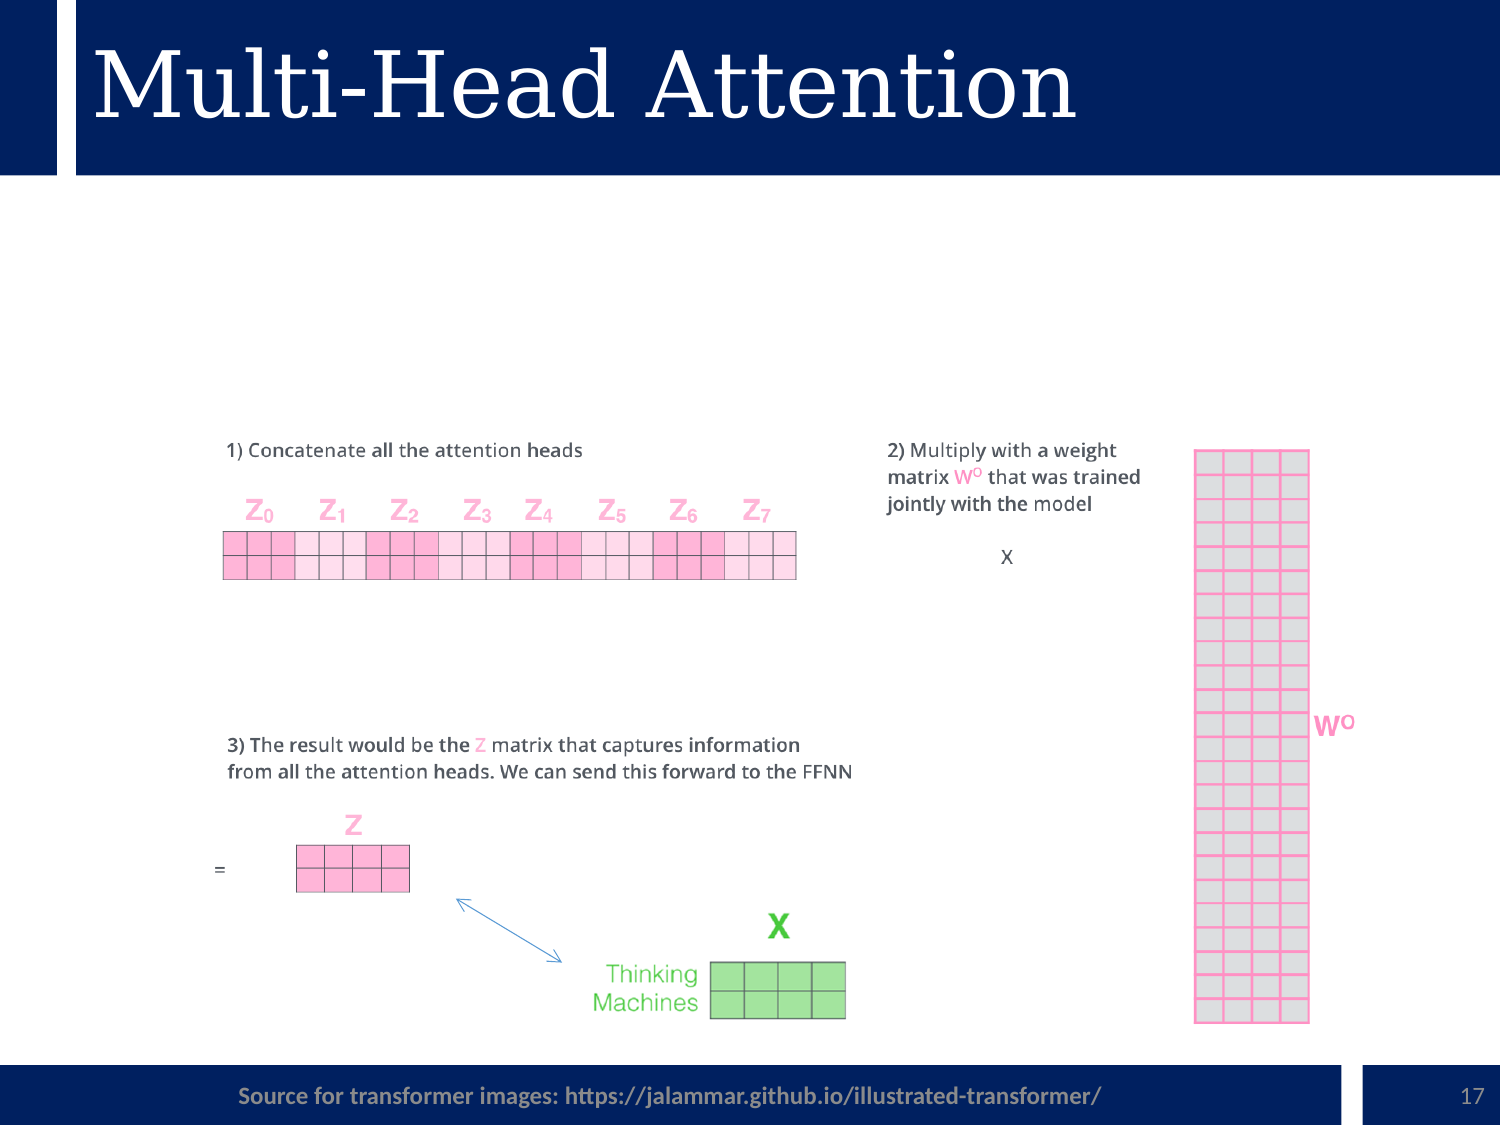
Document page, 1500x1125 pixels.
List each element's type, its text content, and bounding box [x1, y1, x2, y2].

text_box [455, 898, 563, 963]
slide_number 17 [1362, 1065, 1500, 1125]
picture [196, 399, 1378, 1053]
footer Source for transformer images: https://jalammar.github.io/illustrated-transformer/ [0, 1065, 1342, 1125]
title Multi-Head Attention [76, 0, 1500, 176]
